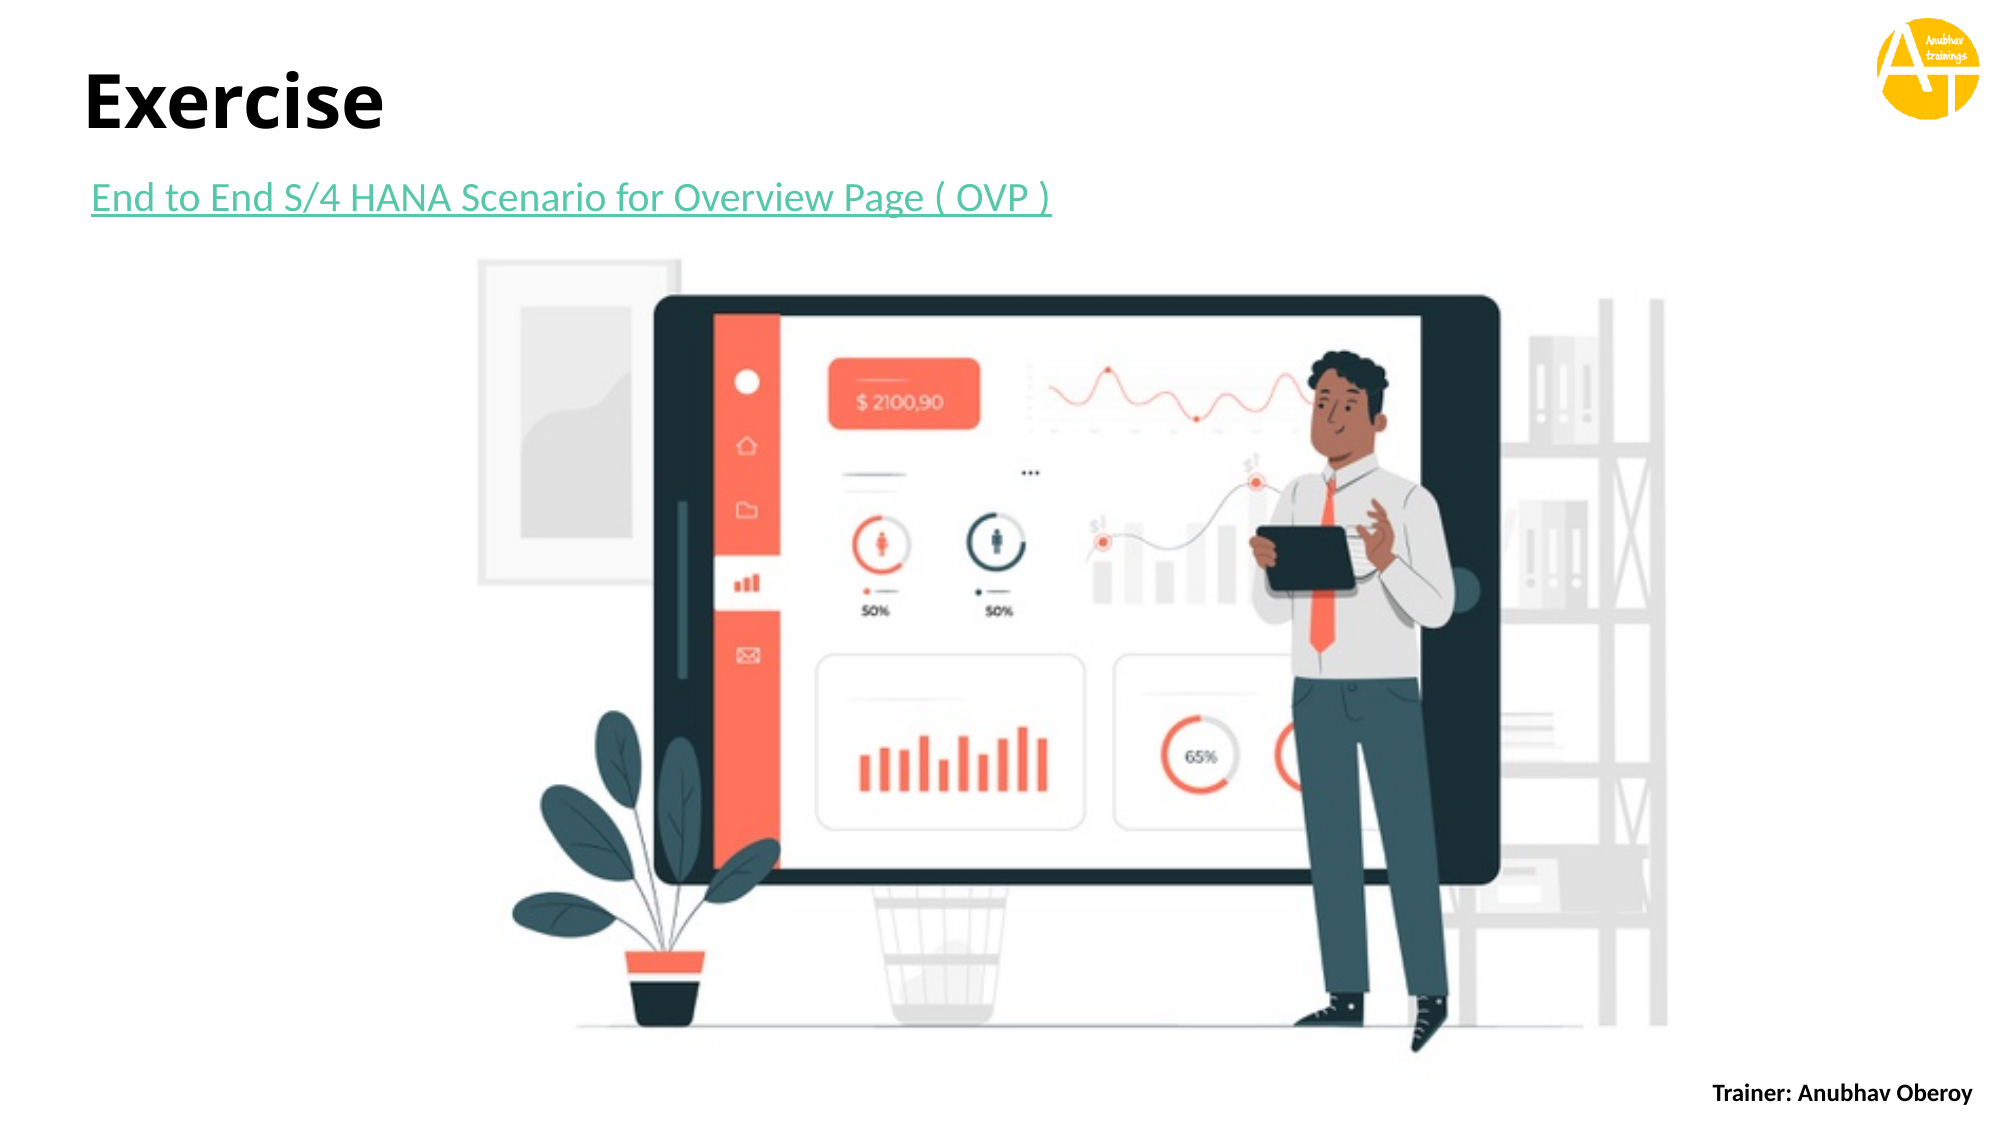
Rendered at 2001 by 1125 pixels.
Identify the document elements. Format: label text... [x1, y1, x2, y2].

text_box [42, 28, 1866, 146]
picture [1866, 11, 1985, 128]
text_box Exercise [67, 55, 1921, 173]
footer Trainer: Anubhav Oberoy [1660, 1074, 2000, 1108]
text_box End to End S/4 HANA Scenario for Overview Page ( OVP ) [76, 162, 1067, 228]
picture [418, 202, 1740, 1083]
